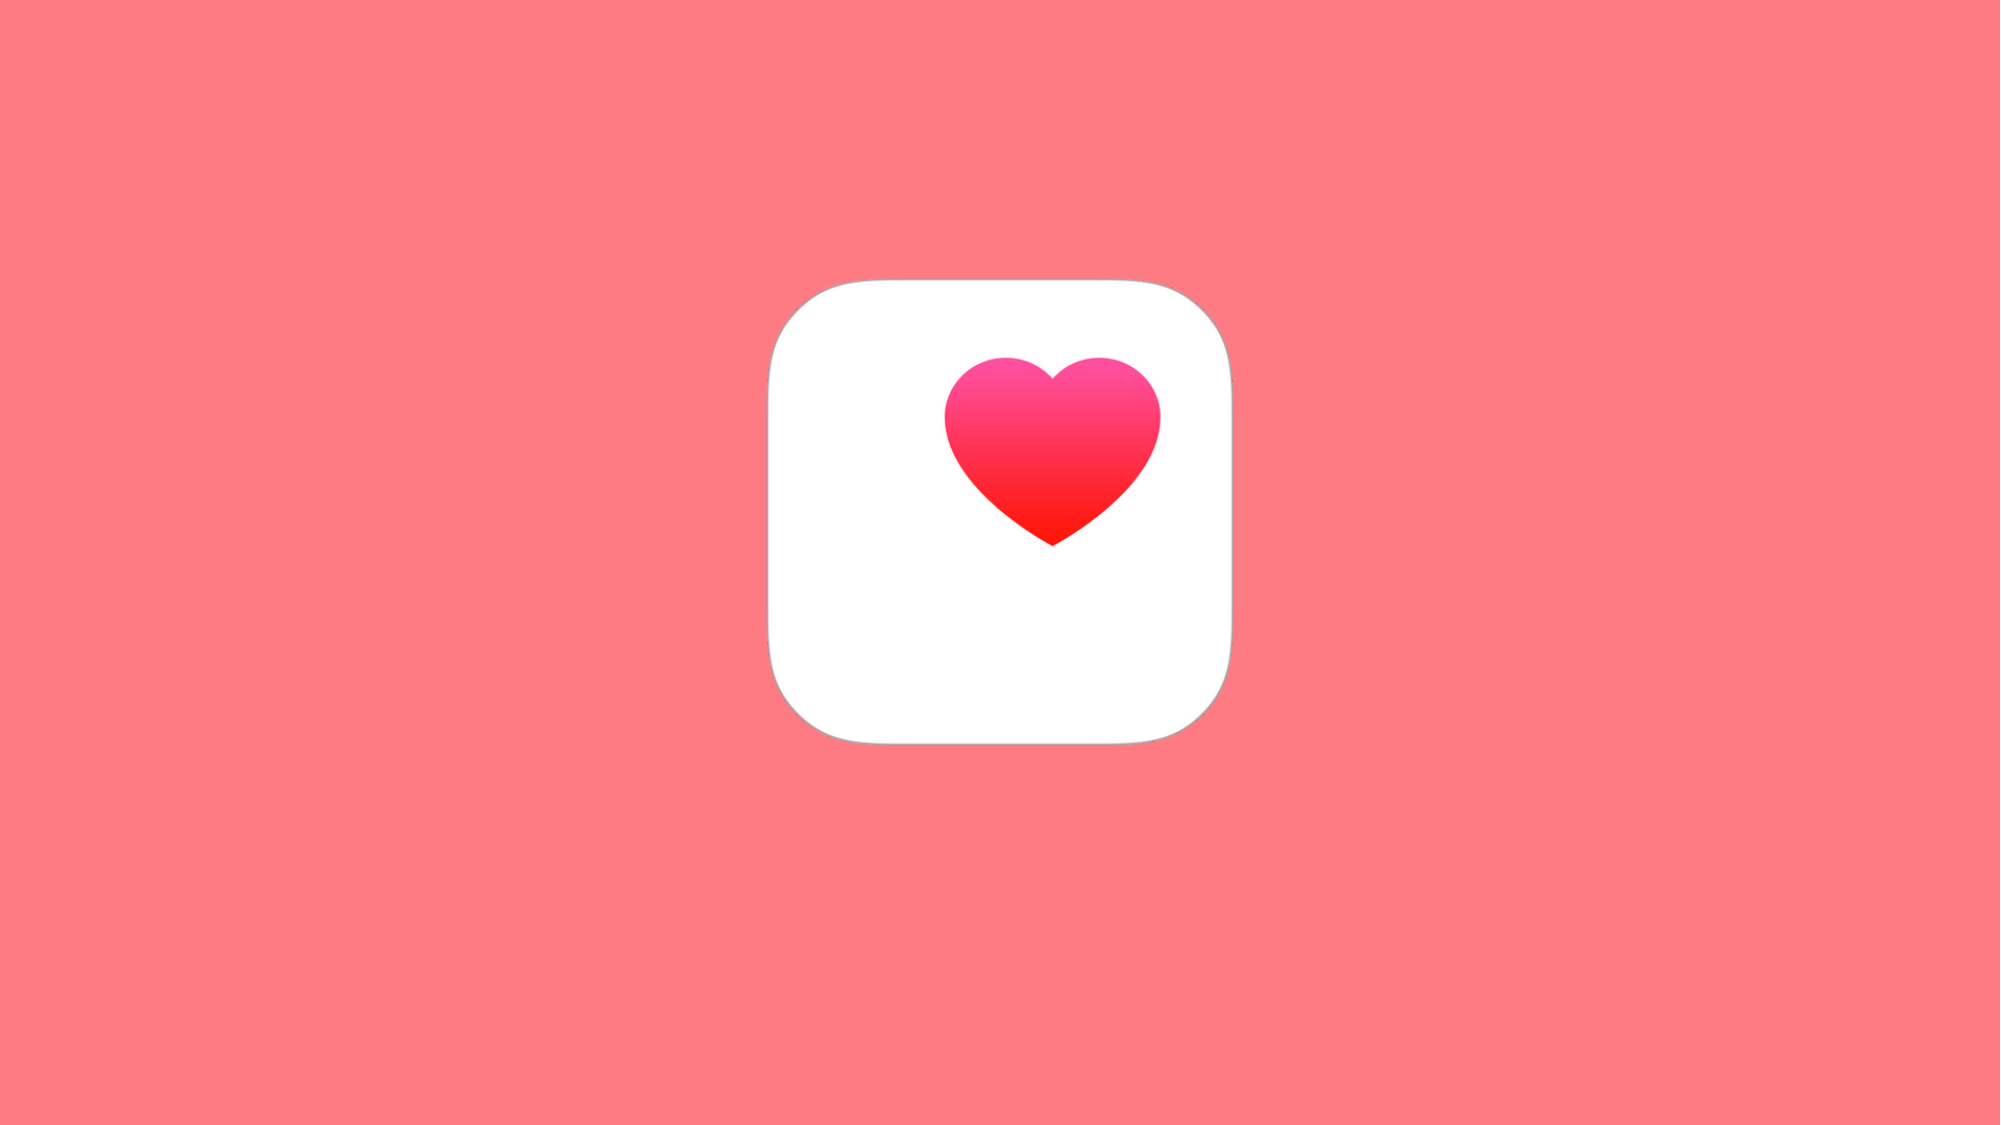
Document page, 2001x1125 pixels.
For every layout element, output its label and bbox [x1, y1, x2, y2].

list [733, 245, 1267, 779]
